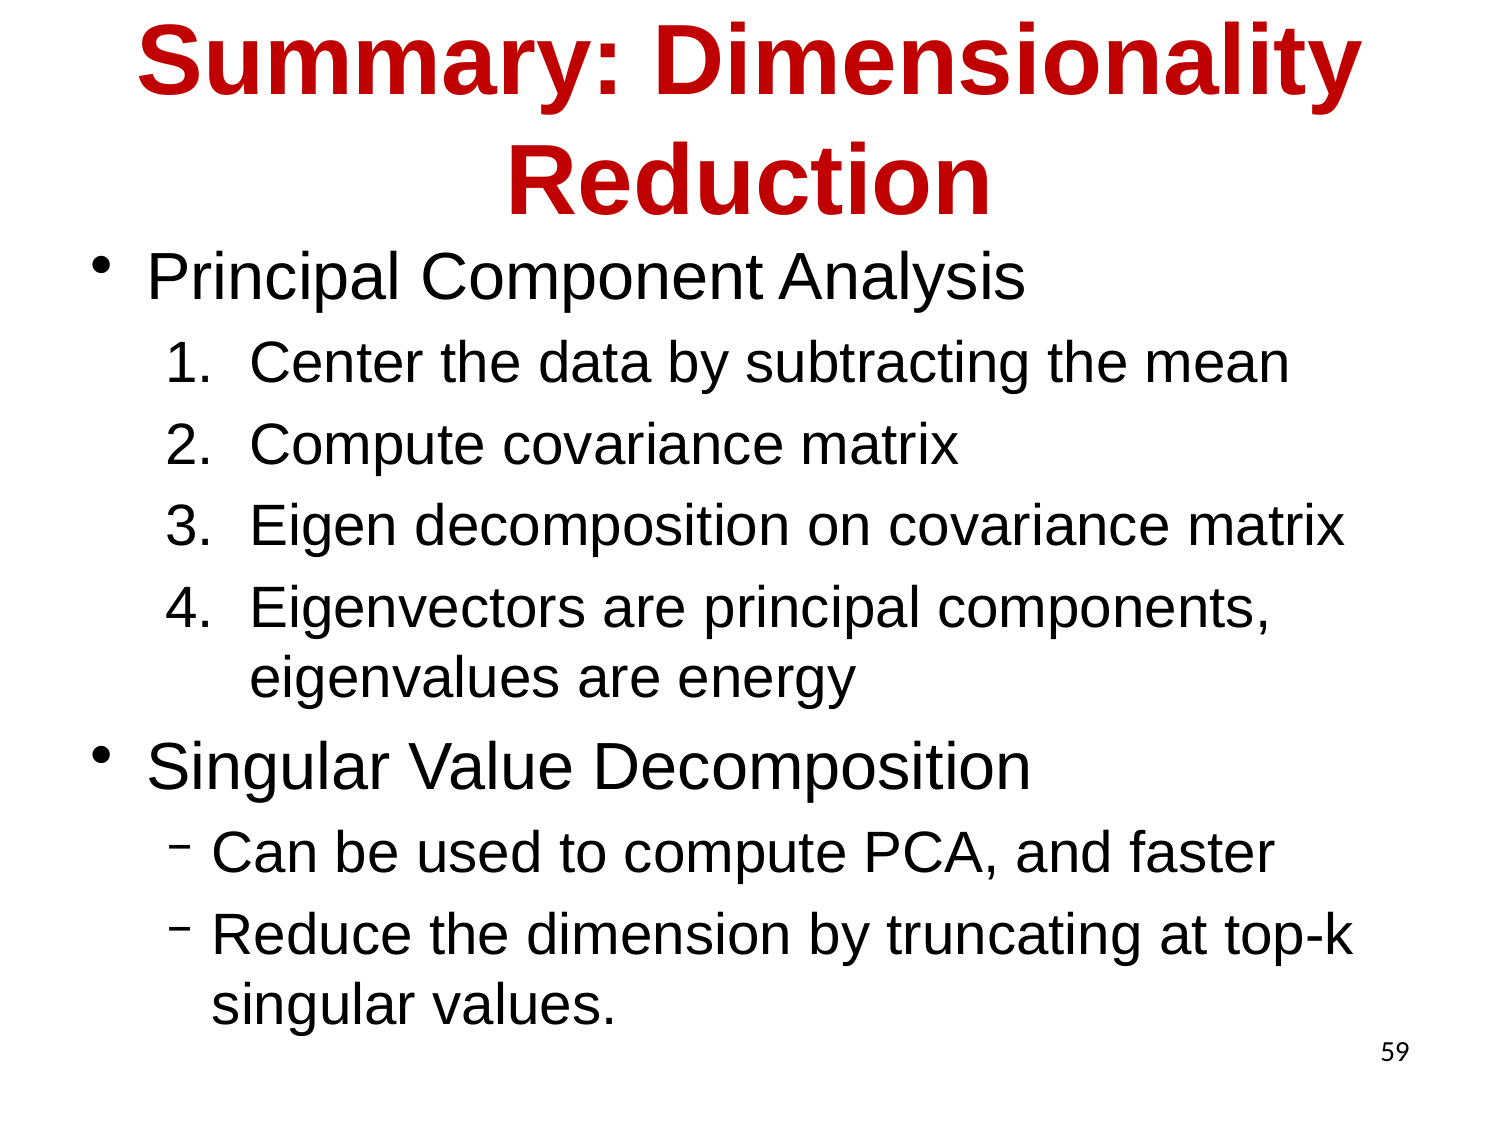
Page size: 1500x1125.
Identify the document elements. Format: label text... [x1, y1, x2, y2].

title Summary: Dimensionality Reduction [0, 17, 1500, 211]
slide_number 59 [1074, 1024, 1426, 1103]
